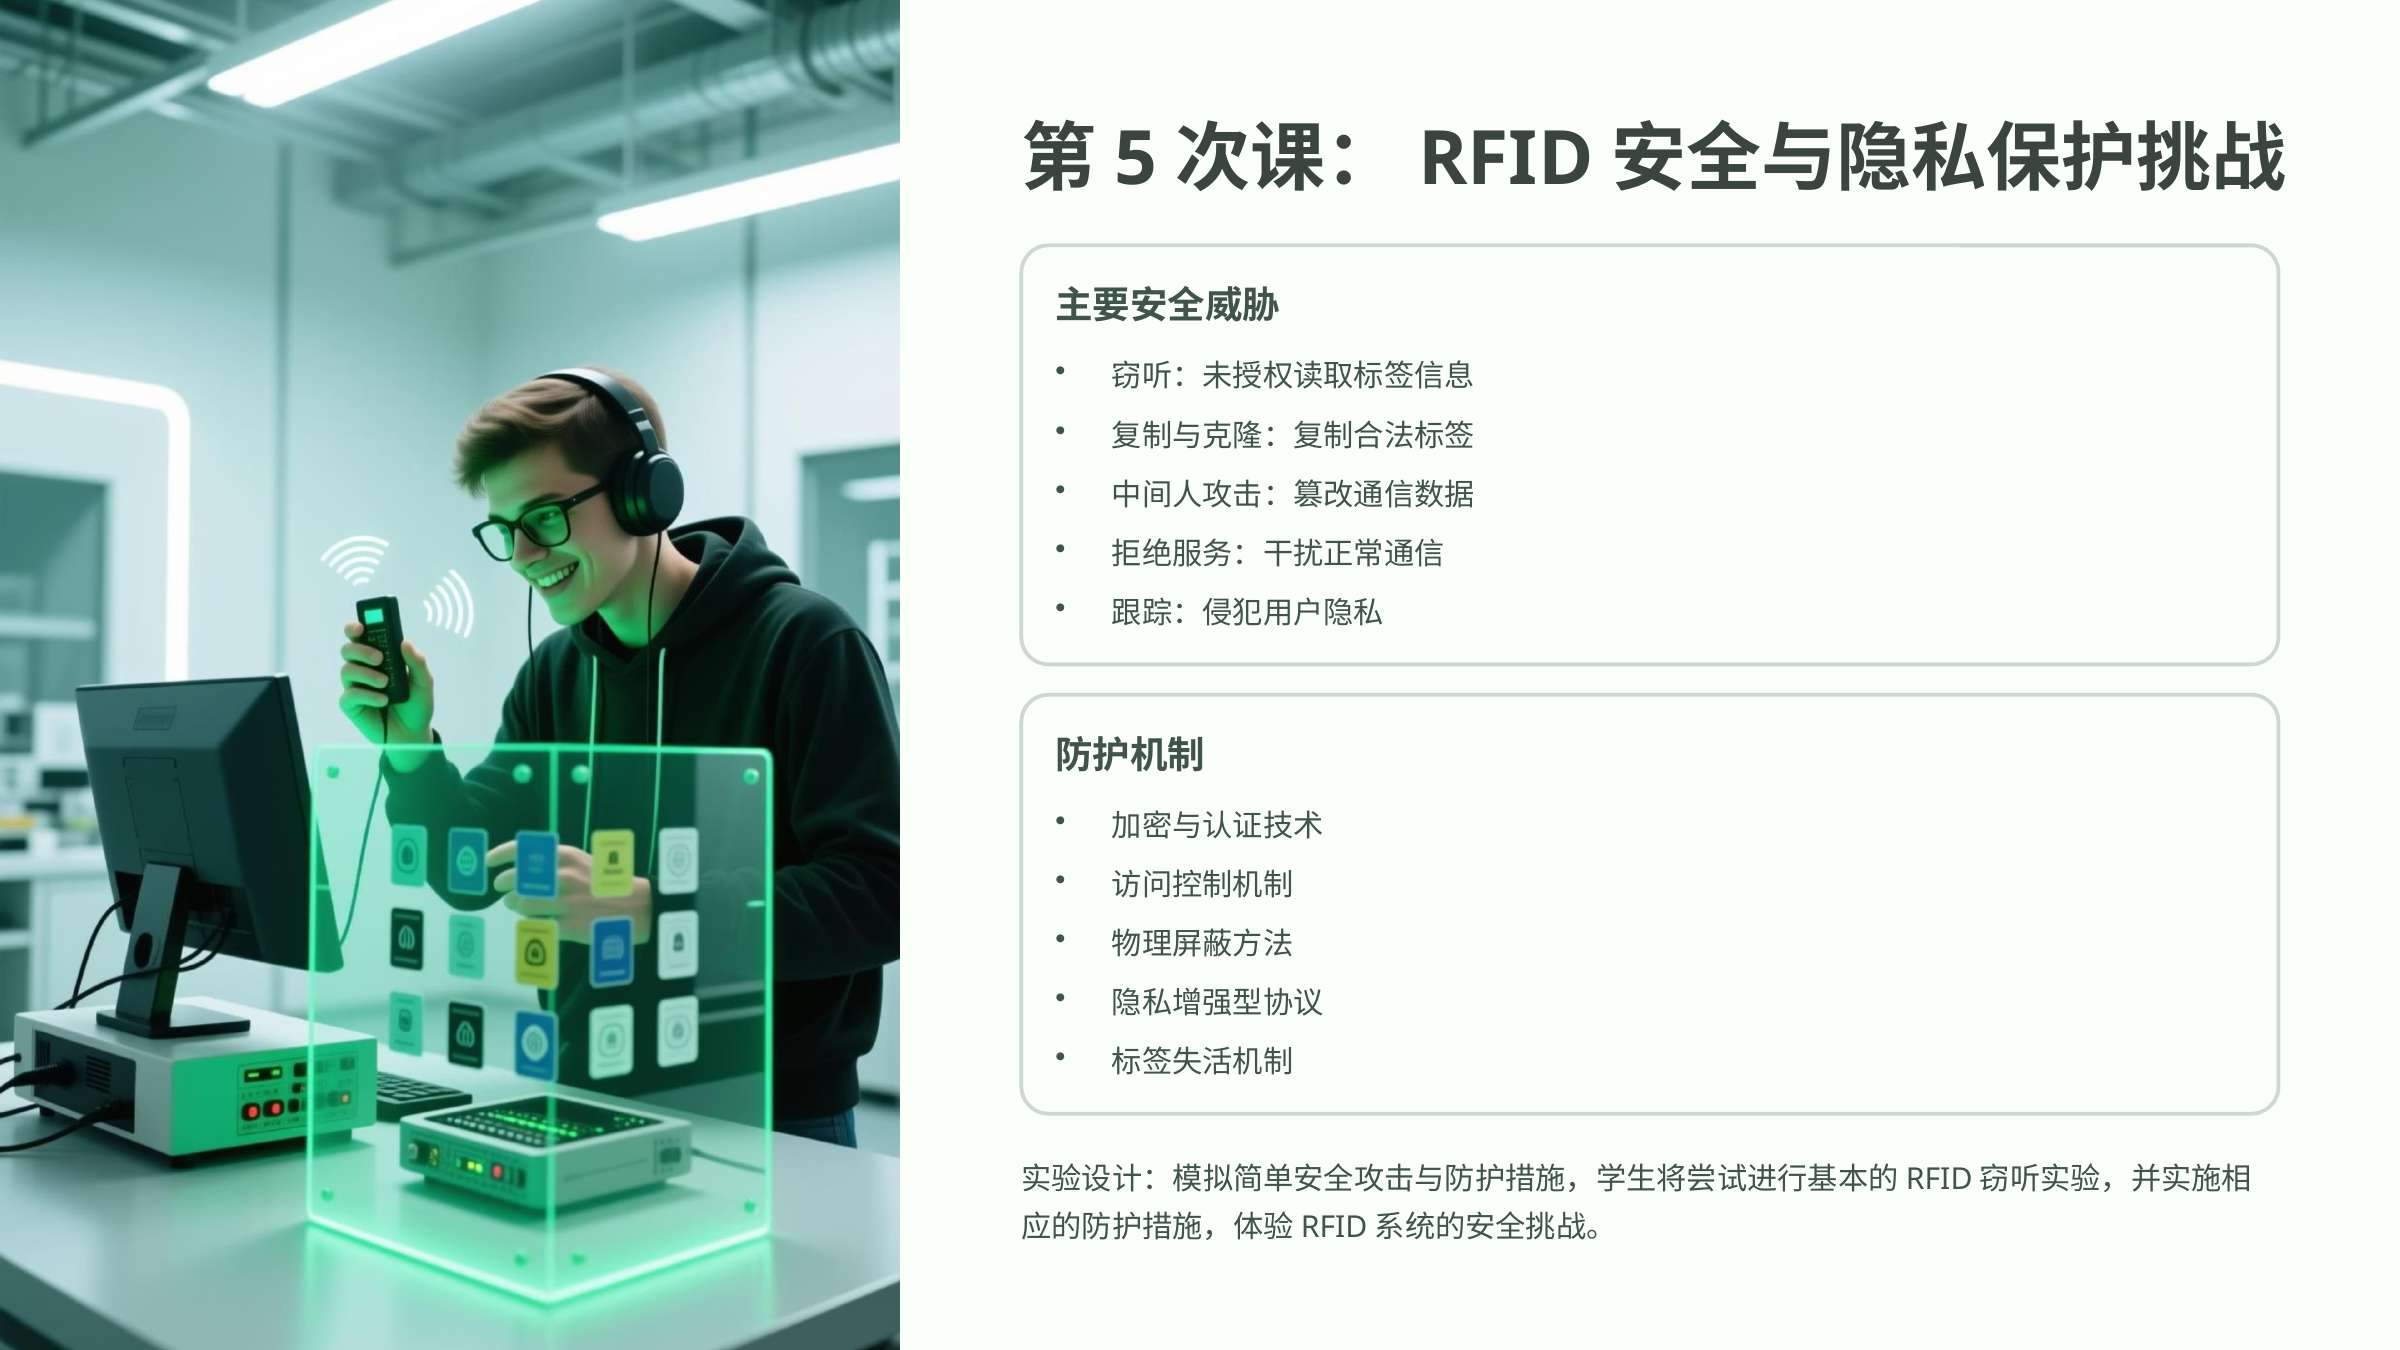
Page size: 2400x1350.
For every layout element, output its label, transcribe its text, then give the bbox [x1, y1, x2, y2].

text_box 第5次课：RFID安全与隐私保护挑战 [1021, 104, 2262, 200]
text_box 复制与克隆：复制合法标签 [1055, 404, 2245, 453]
text_box [1021, 245, 2279, 665]
picture [0, 0, 900, 1350]
text_box 主要安全威胁 [1055, 279, 1435, 327]
text_box 拒绝服务：干扰正常通信 [1055, 522, 2245, 572]
text_box 跟踪：侵犯用户隐私 [1055, 581, 2245, 631]
text_box [1021, 694, 2279, 1114]
text_box 访问控制机制 [1055, 853, 2245, 903]
text_box 隐私增强型协议 [1055, 971, 2245, 1021]
text_box 加密与认证技术 [1055, 794, 2245, 843]
text_box 物理屏蔽方法 [1055, 912, 2245, 962]
text_box 窃听：未授权读取标签信息 [1055, 345, 2245, 394]
text_box 实验设计：模拟简单安全攻击与防护措施，学生将尝试进行基本的RFID窃听实验，并实施相应的防护措施，体验RFID系统的安全挑战。 [1021, 1147, 2279, 1245]
text_box 防护机制 [1055, 728, 1435, 777]
text_box 标签失活机制 [1055, 1031, 2245, 1080]
text_box 中间人攻击：篡改通信数据 [1055, 463, 2245, 512]
